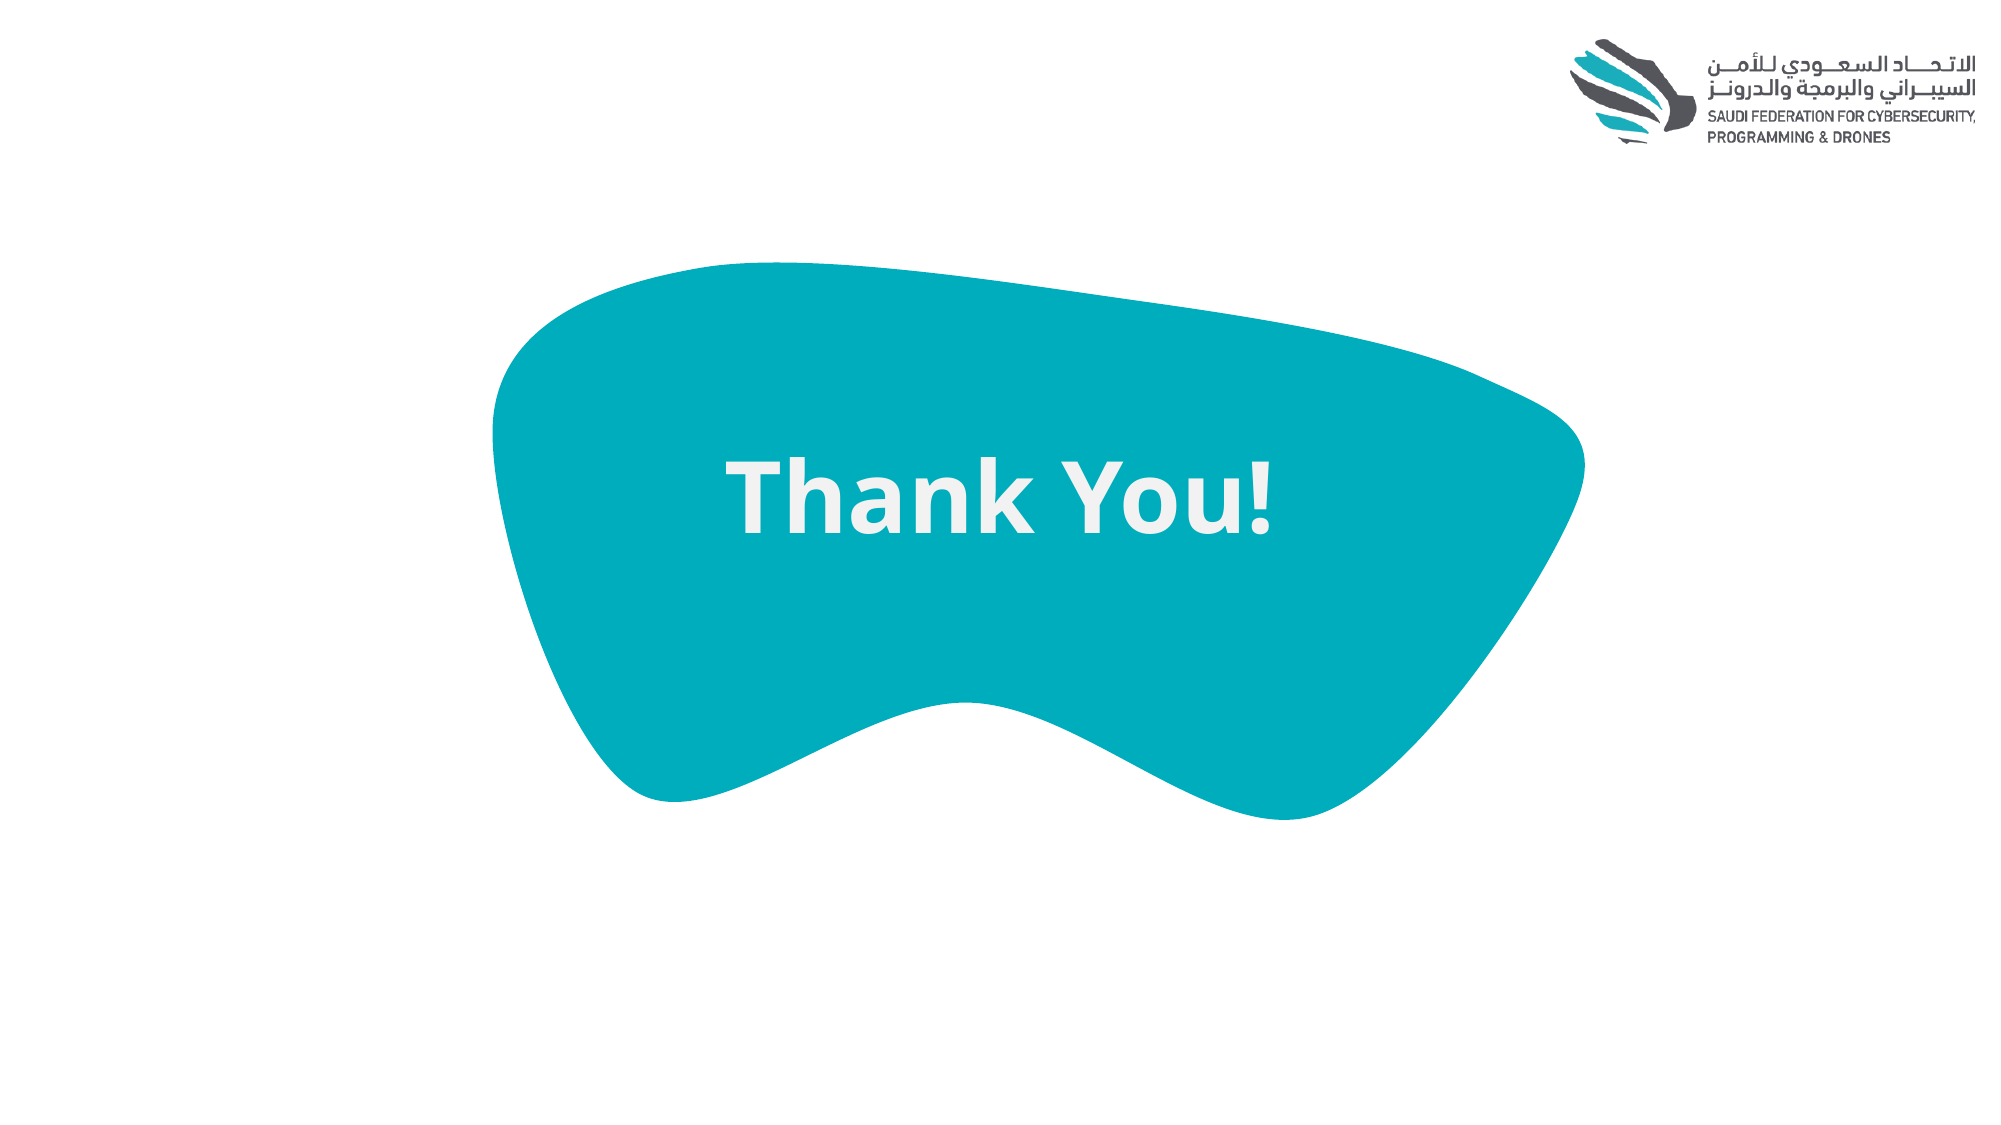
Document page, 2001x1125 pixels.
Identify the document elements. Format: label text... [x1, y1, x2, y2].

picture [1570, 4, 1976, 173]
text_box [514, 563, 1547, 820]
title Thank You! [383, 408, 1617, 563]
text_box [494, 262, 1546, 408]
